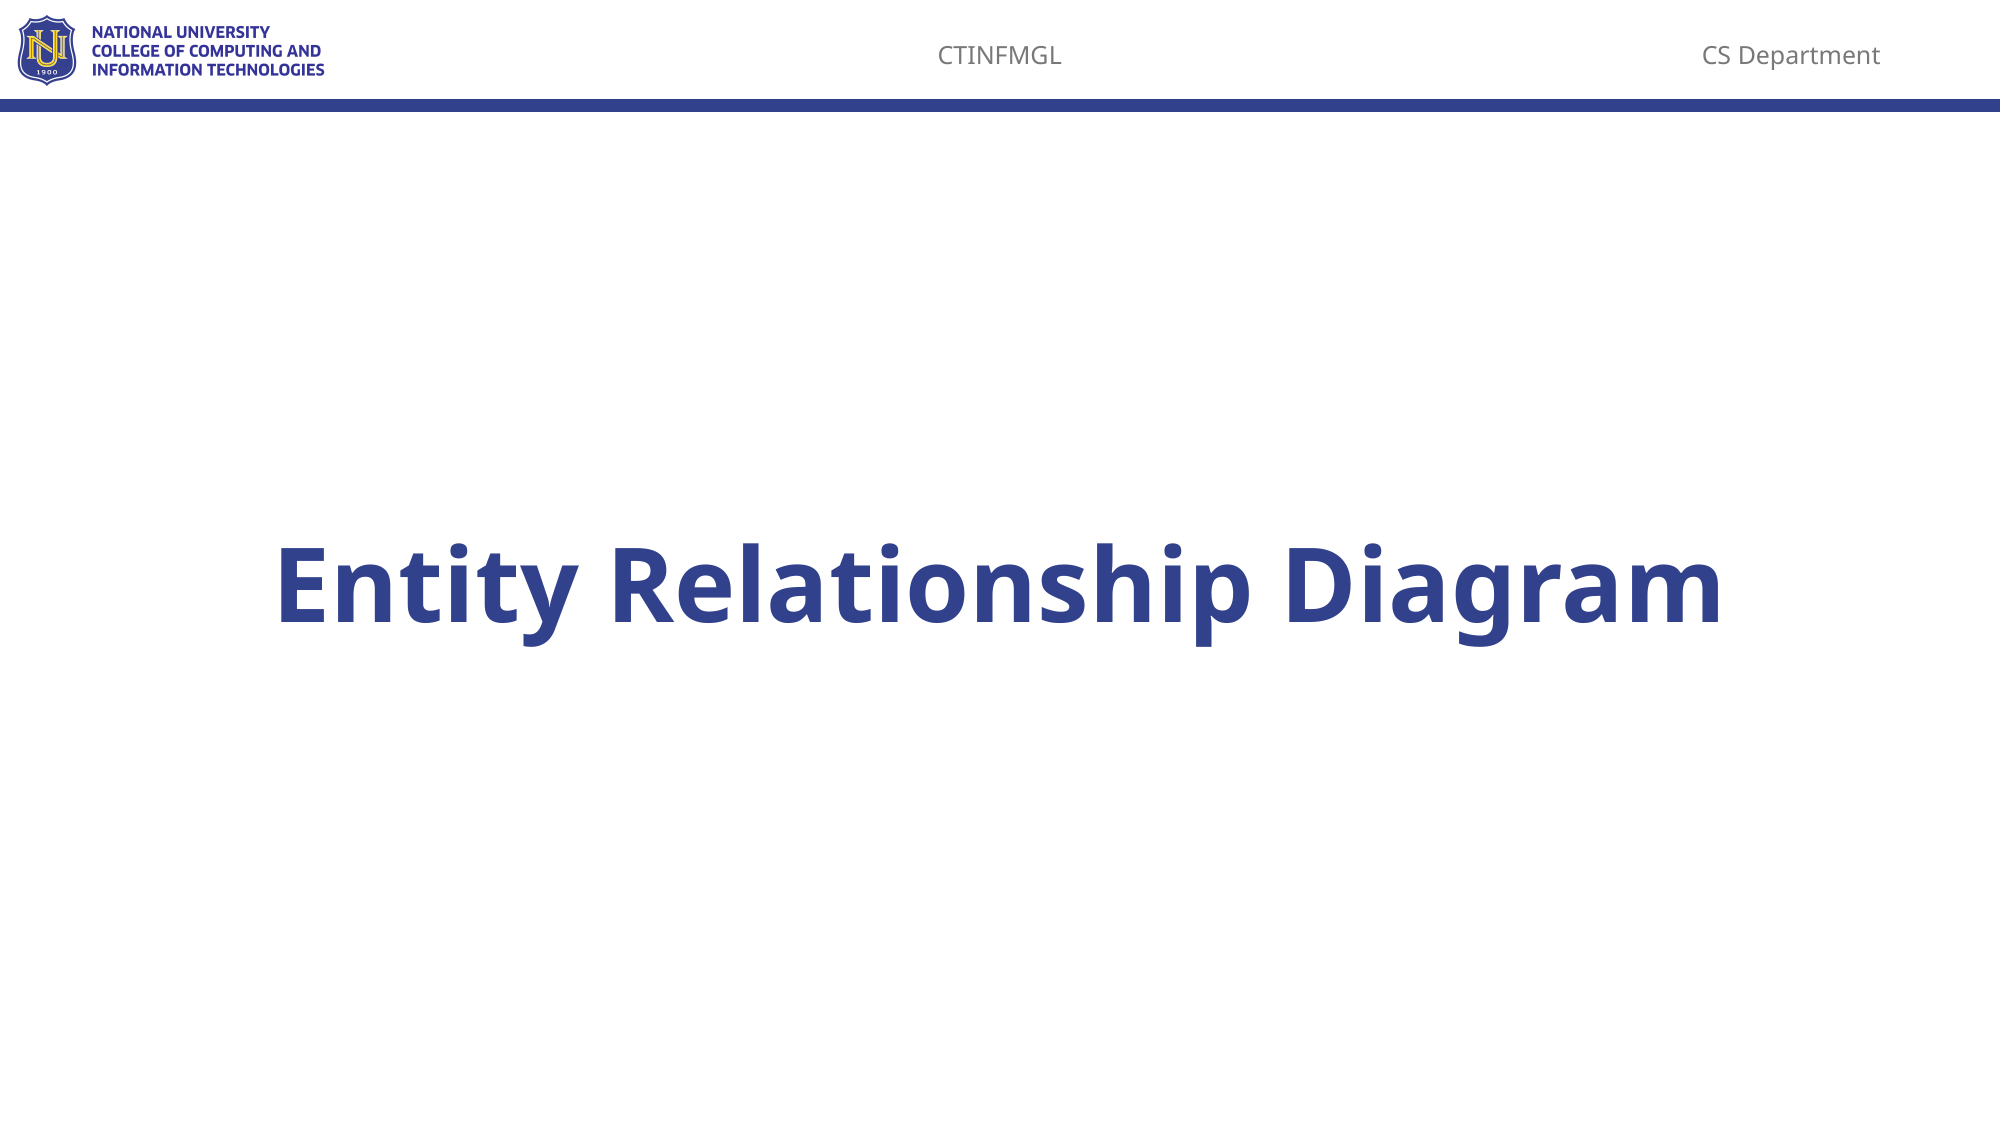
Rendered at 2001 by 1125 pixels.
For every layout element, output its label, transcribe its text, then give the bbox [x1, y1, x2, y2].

title Entity Relationship Diagram [249, 458, 1750, 653]
picture [0, 0, 337, 99]
